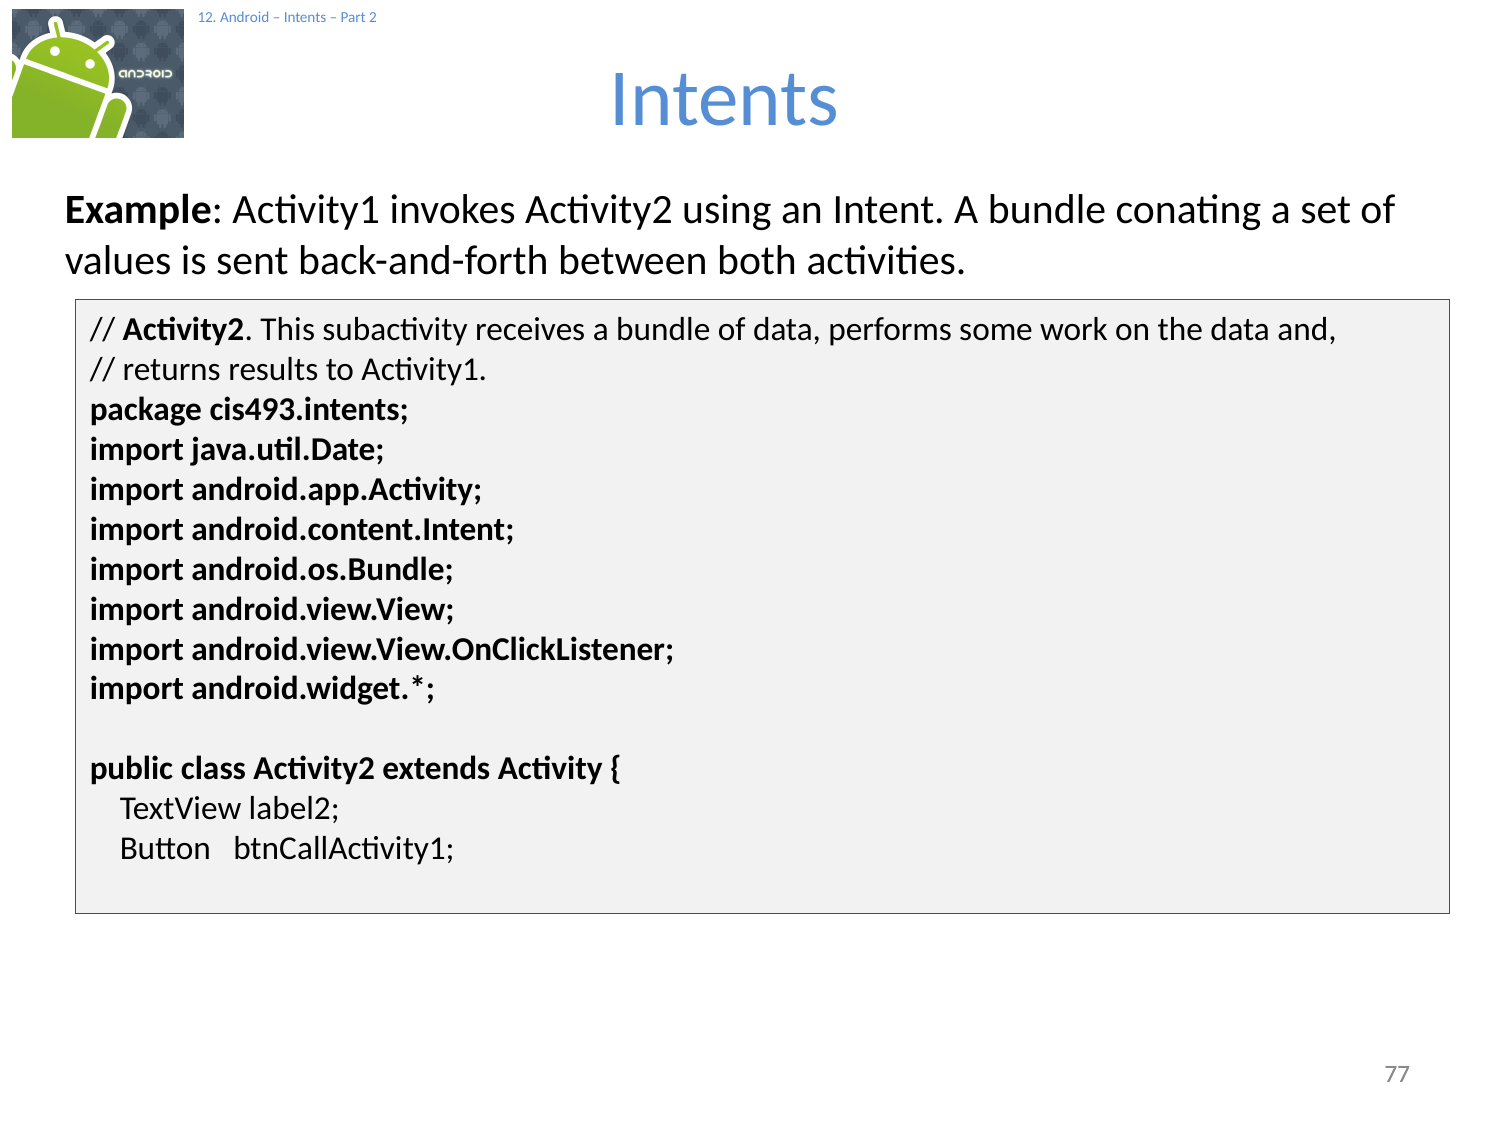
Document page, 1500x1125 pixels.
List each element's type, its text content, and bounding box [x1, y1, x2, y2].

text_box 77 [1074, 1042, 1425, 1103]
text_box // Activity2. This subactivity receives a bundle of data, performs some work on the data and, // returns results to Activity1. package cis493.intents; import java.util.Date; import android.app.Activity; import android.content.Intent; import android.os.Bundle; import android.view.View; import android.view.View.OnClickListener; import android.widget.*; public class Activity2 extends Activity { TextView label2; Button btnCallActivity1; [75, 299, 1450, 914]
text_box 12. Android – Intents – Part 2 Intents [49, 7, 1400, 150]
text_box Example: Activity1 invokes Activity2 using an Intent. A bundle conating a set of values is sent back-and-forth between both activities. [50, 174, 1450, 300]
picture [12, 9, 184, 138]
